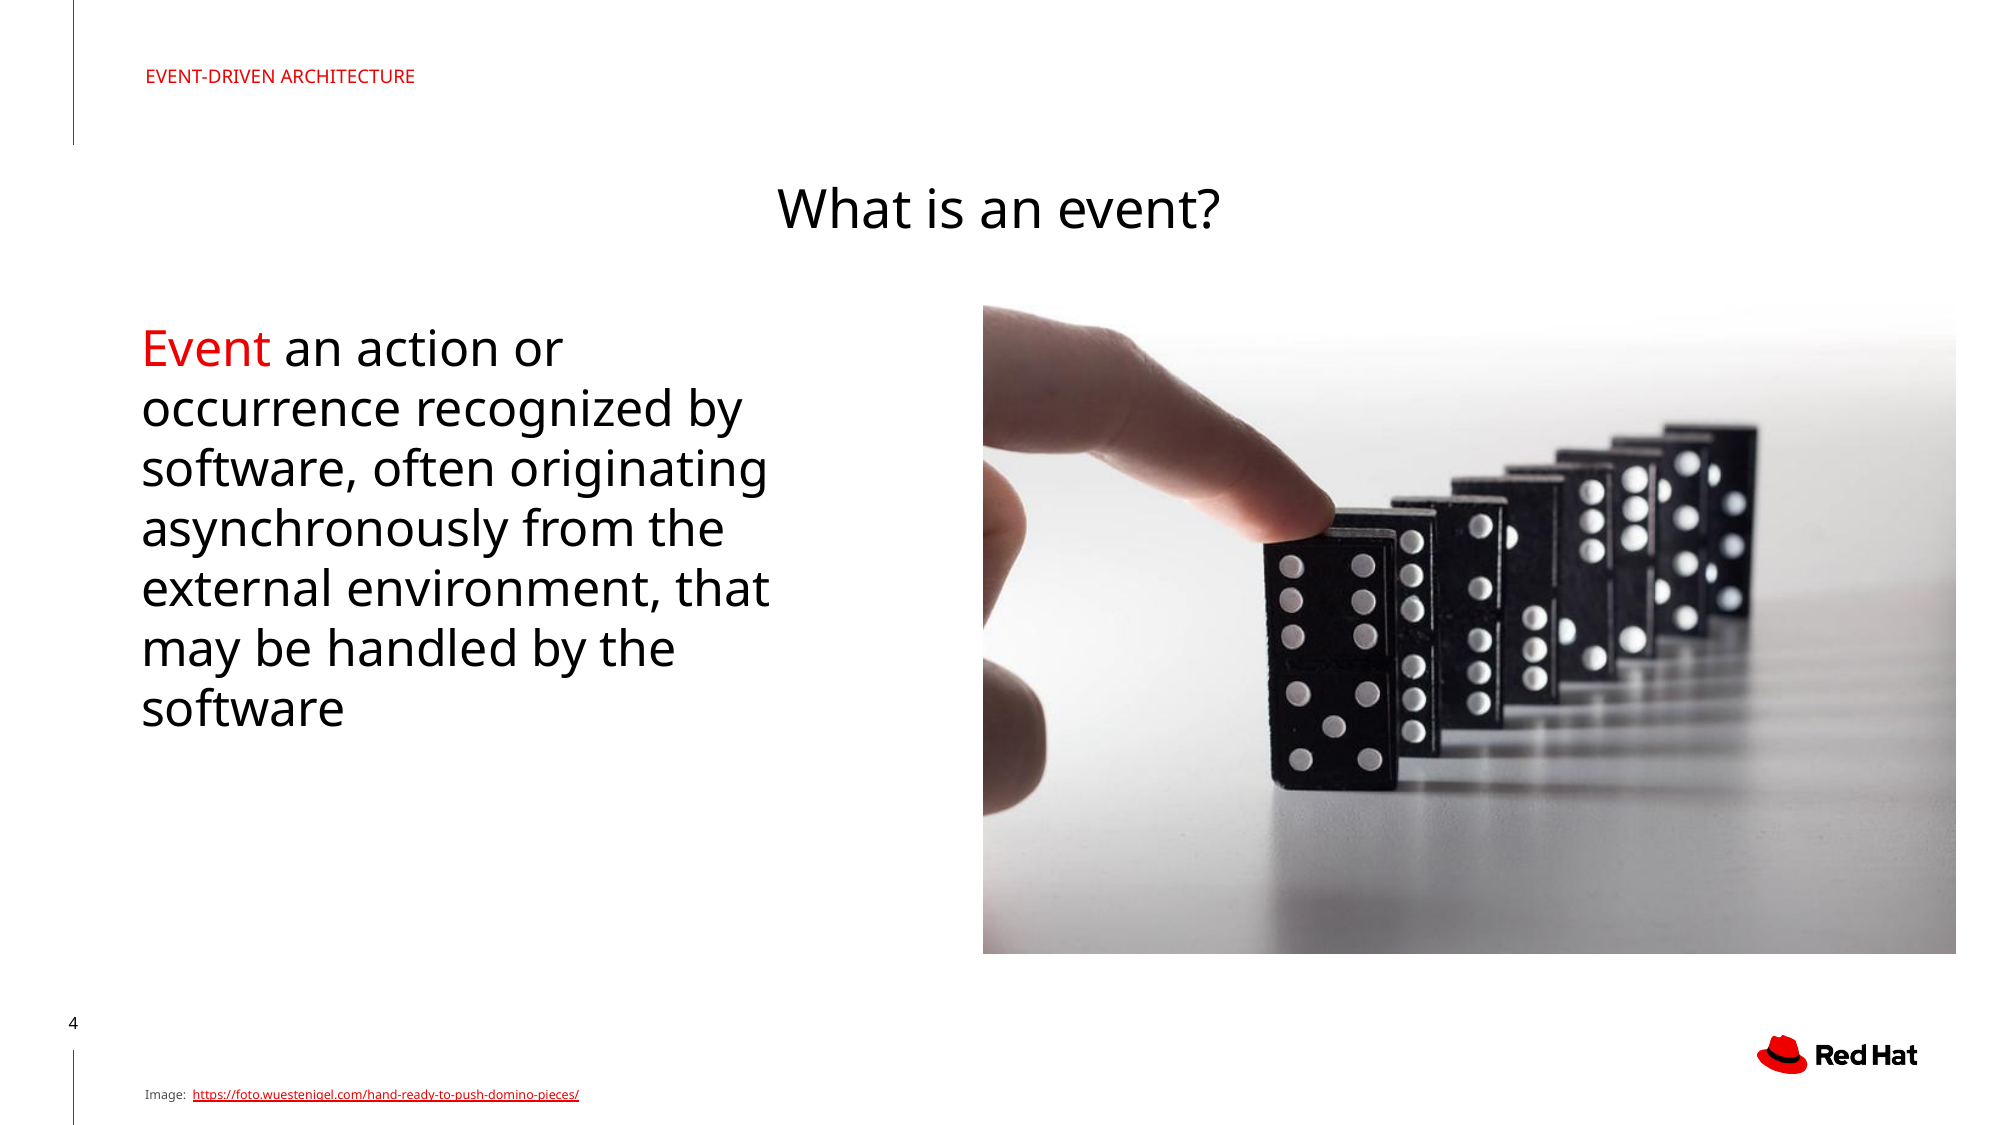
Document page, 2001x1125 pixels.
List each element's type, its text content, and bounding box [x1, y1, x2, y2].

subtitle EVENT-DRIVEN ARCHITECTURE [73, 9, 919, 143]
subtitle Image: https://foto.wuestenigel.com/hand-ready-to-push-domino-pieces/ [145, 1012, 1652, 1104]
picture [1757, 1035, 1918, 1074]
text_box Event an action or occurrence recognized by software, often originating asynchronously from the external environment, that may be handled by the software [126, 301, 829, 959]
picture [983, 305, 1956, 955]
slide_number ‹#› [13, 1012, 134, 1036]
title What is an event? [287, 155, 1713, 314]
